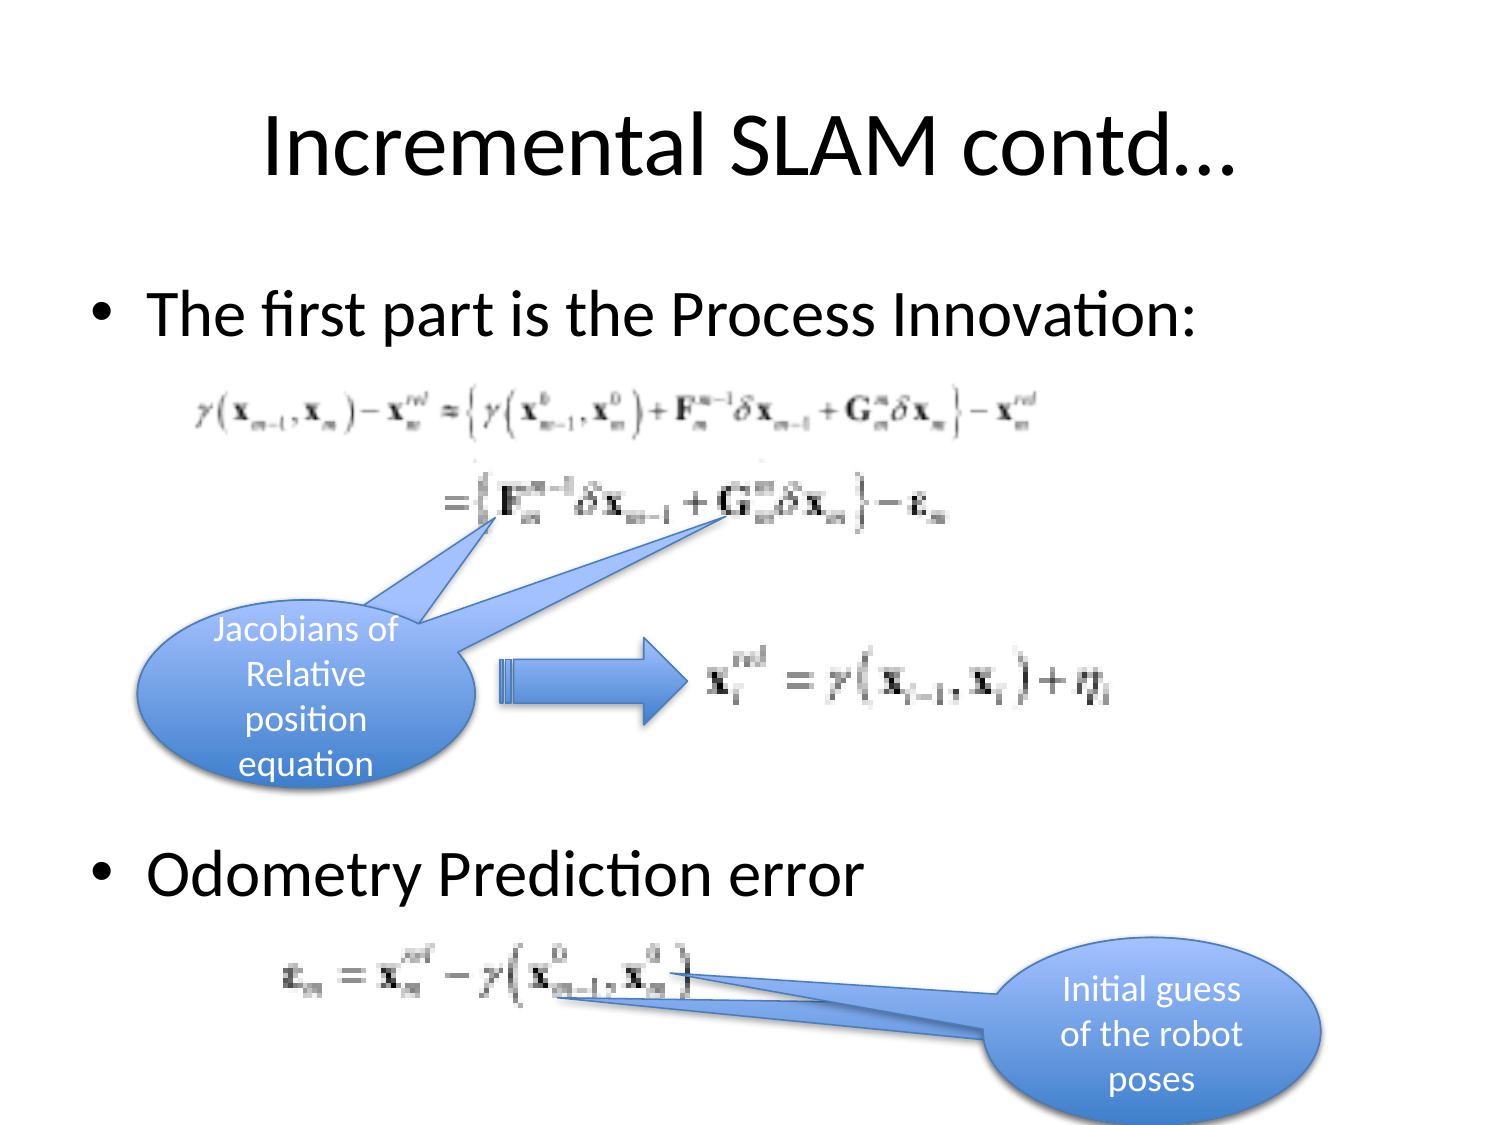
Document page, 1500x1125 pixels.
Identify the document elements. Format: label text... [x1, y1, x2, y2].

text_box Initial guess of the robot poses [704, 936, 1322, 1125]
picture [674, 624, 1120, 738]
text_box [704, 999, 977, 1040]
picture [137, 362, 1049, 563]
title Incremental SLAM contd… [75, 45, 1425, 233]
text_box [499, 659, 504, 704]
text_box Jacobians of Relative position equation [136, 572, 618, 789]
text_box [505, 636, 669, 726]
list The first part is the Process Innovation: Odometry Prediction error [75, 262, 1425, 1005]
text_box [365, 571, 457, 620]
picture [254, 924, 701, 1038]
